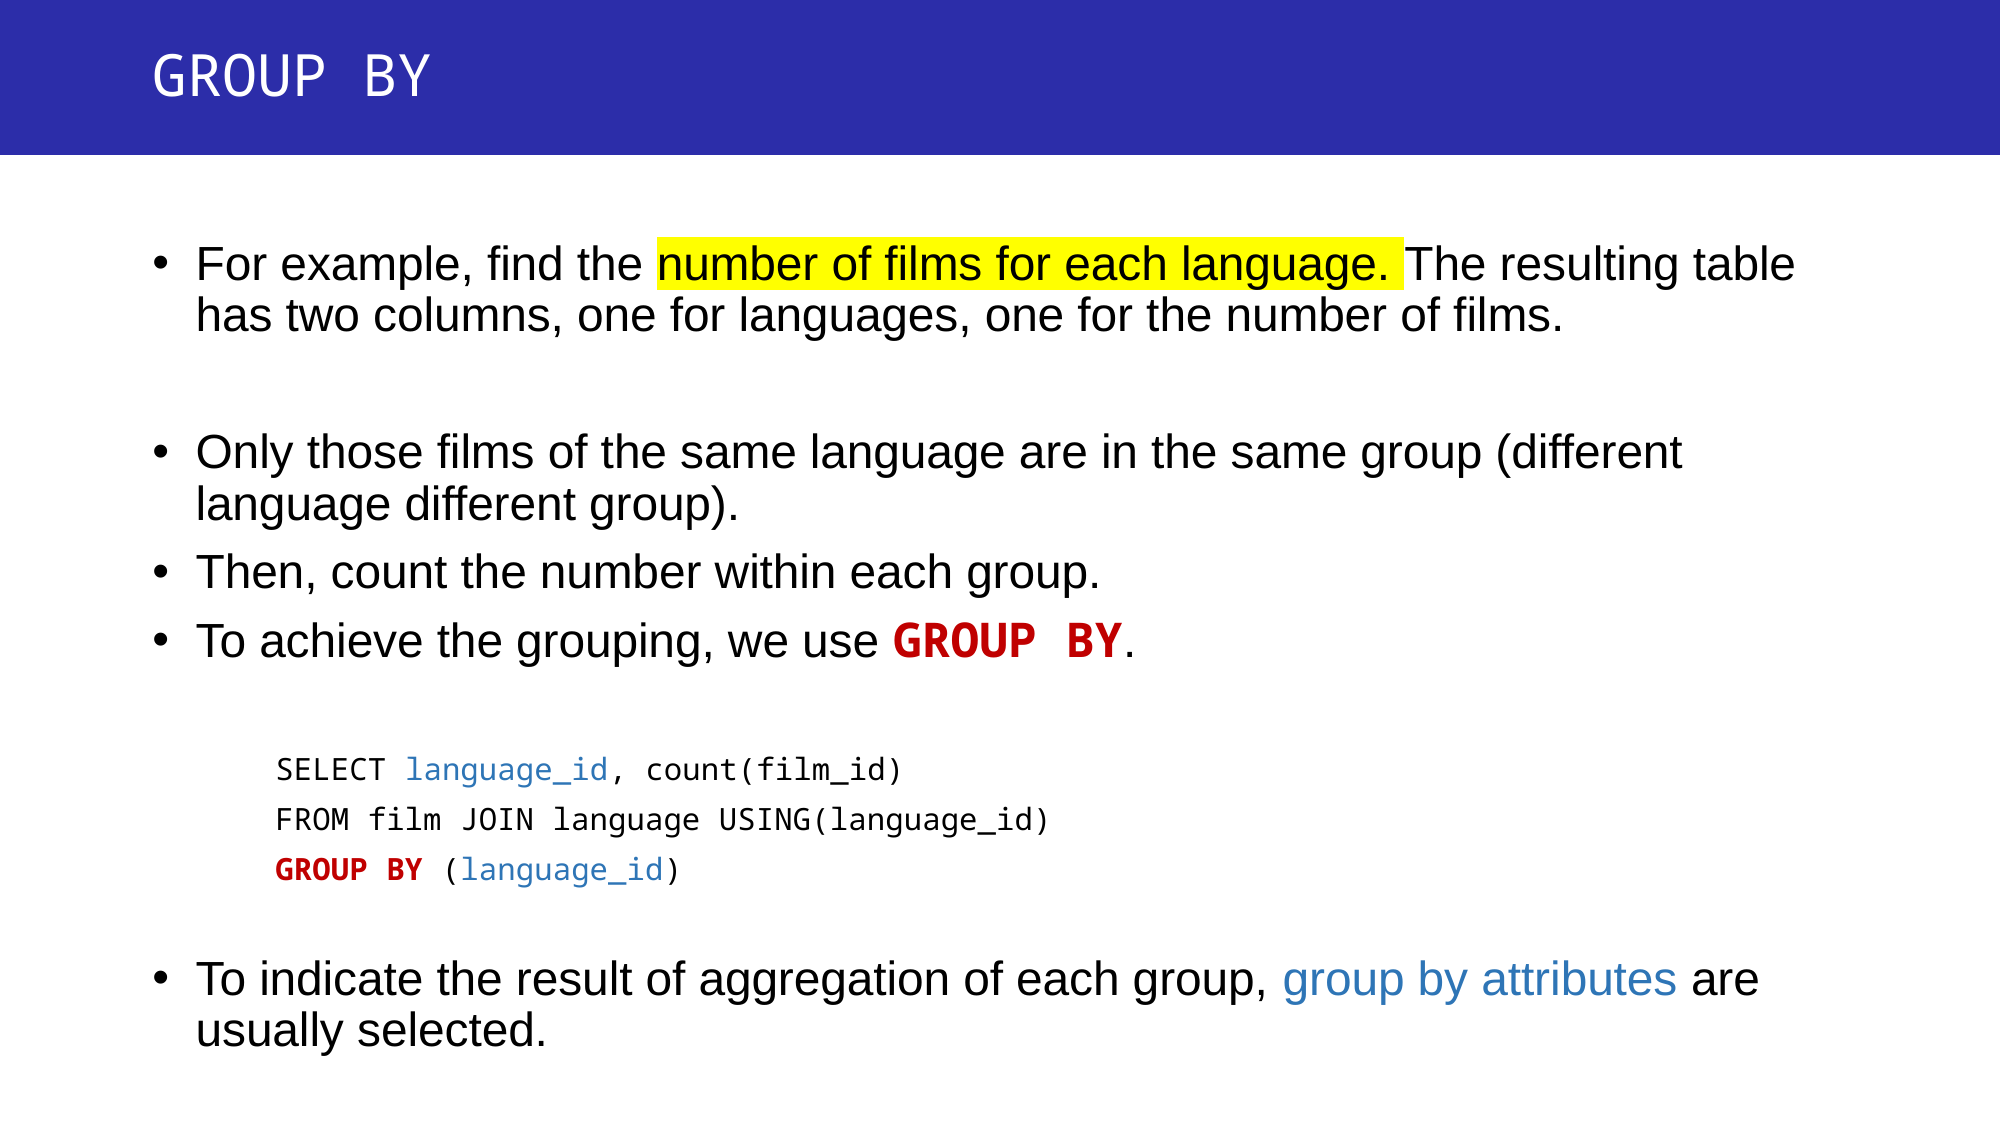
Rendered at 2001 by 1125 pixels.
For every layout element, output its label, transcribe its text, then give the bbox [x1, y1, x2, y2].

title GROUP BY [137, 7, 1863, 147]
list For example, find the number of films for each language. The resulting table has two columns, one for languages, one for the number of films. Only those films of the same language are in the same group (different language different group). Then, count the number within each group. To achieve the grouping, we use GROUP BY. SELECT language_id, count(film_id) FROM film JOIN language USING(language_id) GROUP BY (language_id) To indicate the result of aggregation of each group, group by attributes are usually selected. [137, 231, 1863, 1074]
